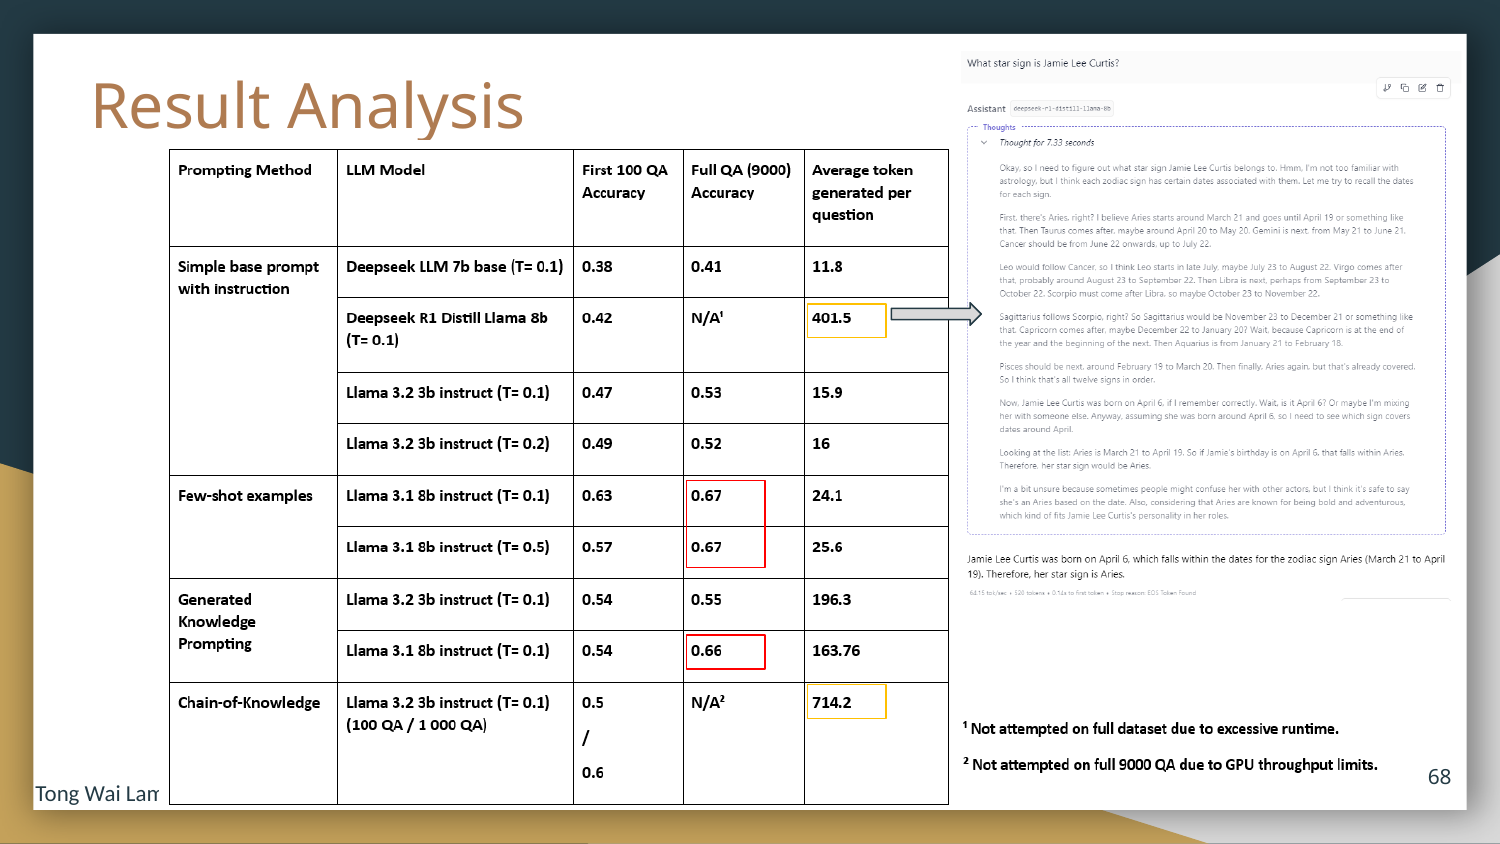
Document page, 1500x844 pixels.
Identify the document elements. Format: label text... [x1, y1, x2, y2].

picture [960, 51, 1465, 602]
slide_number ‹#› [1376, 745, 1467, 810]
picture [159, 139, 1415, 810]
title Result Analysis [75, 51, 958, 209]
text_box Tong Wai Lam [20, 763, 154, 810]
